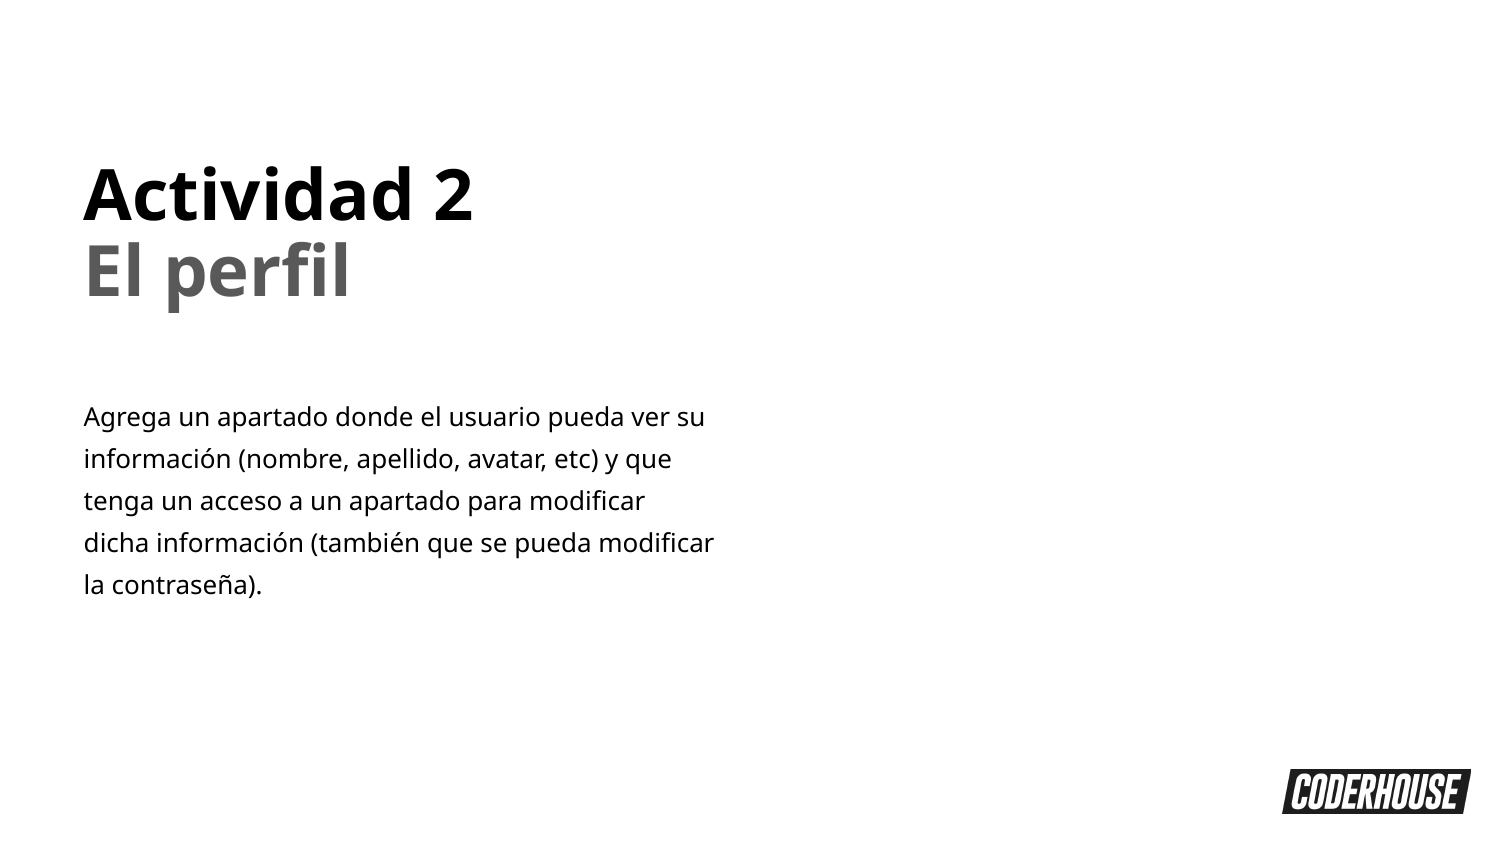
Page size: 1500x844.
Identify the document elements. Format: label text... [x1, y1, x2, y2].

text_box Actividad 2 El perfil [68, 144, 1011, 404]
text_box Agrega un apartado donde el usuario pueda ver su información (nombre, apellido, avatar, etc) y que tenga un acceso a un apartado para modificar dicha información (también que se pueda modificar la contraseña). [68, 374, 732, 616]
picture [1281, 769, 1471, 814]
